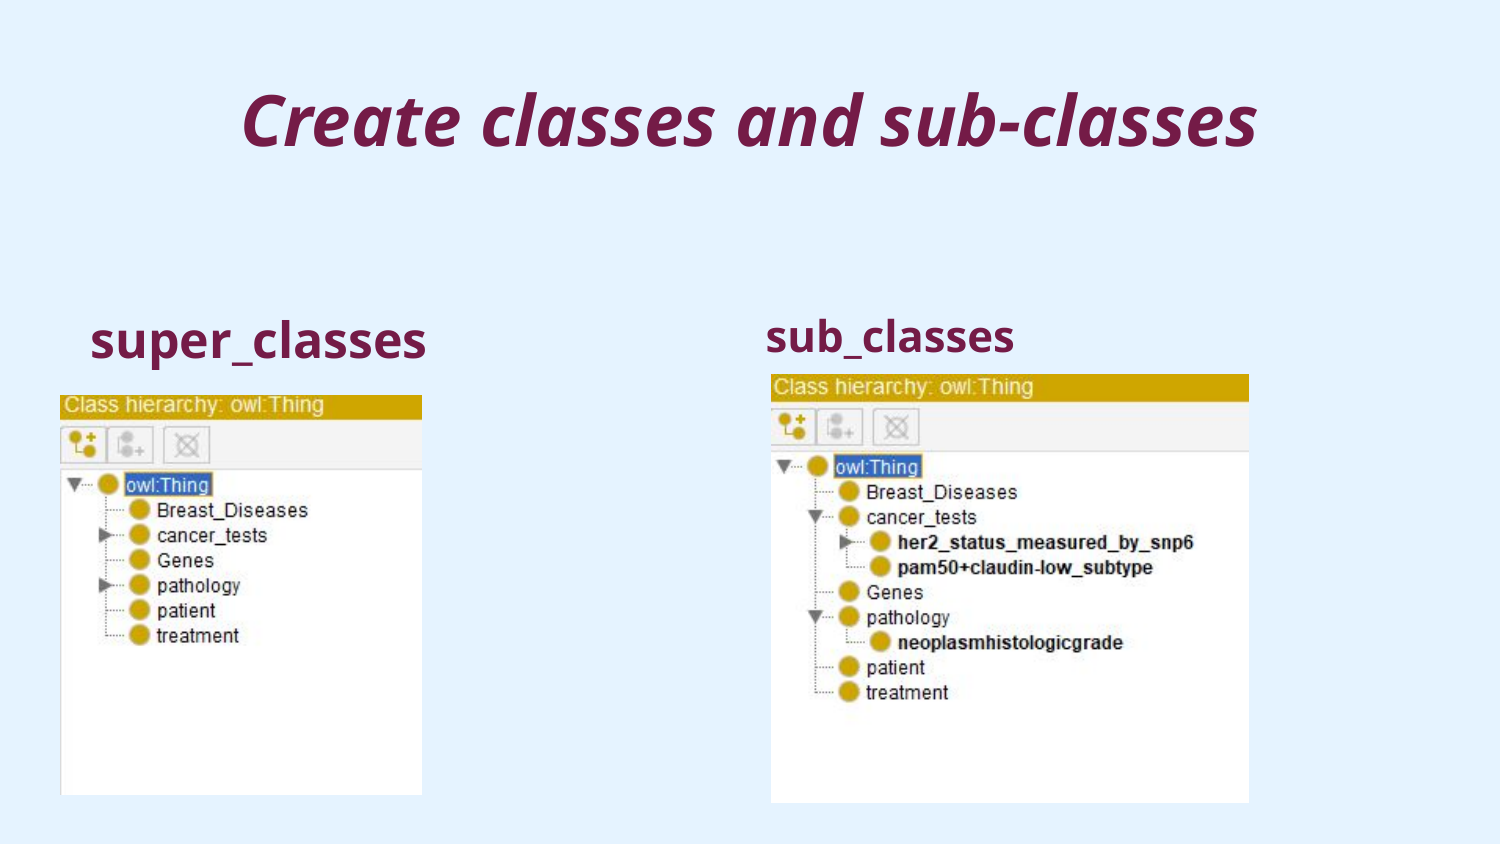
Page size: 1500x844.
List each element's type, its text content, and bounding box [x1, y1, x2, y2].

title Create classes and sub-classes [118, 76, 1382, 157]
picture [771, 374, 1249, 803]
text_box sub_classes [750, 293, 1284, 377]
picture [59, 395, 422, 795]
text_box super_classes [75, 293, 538, 384]
